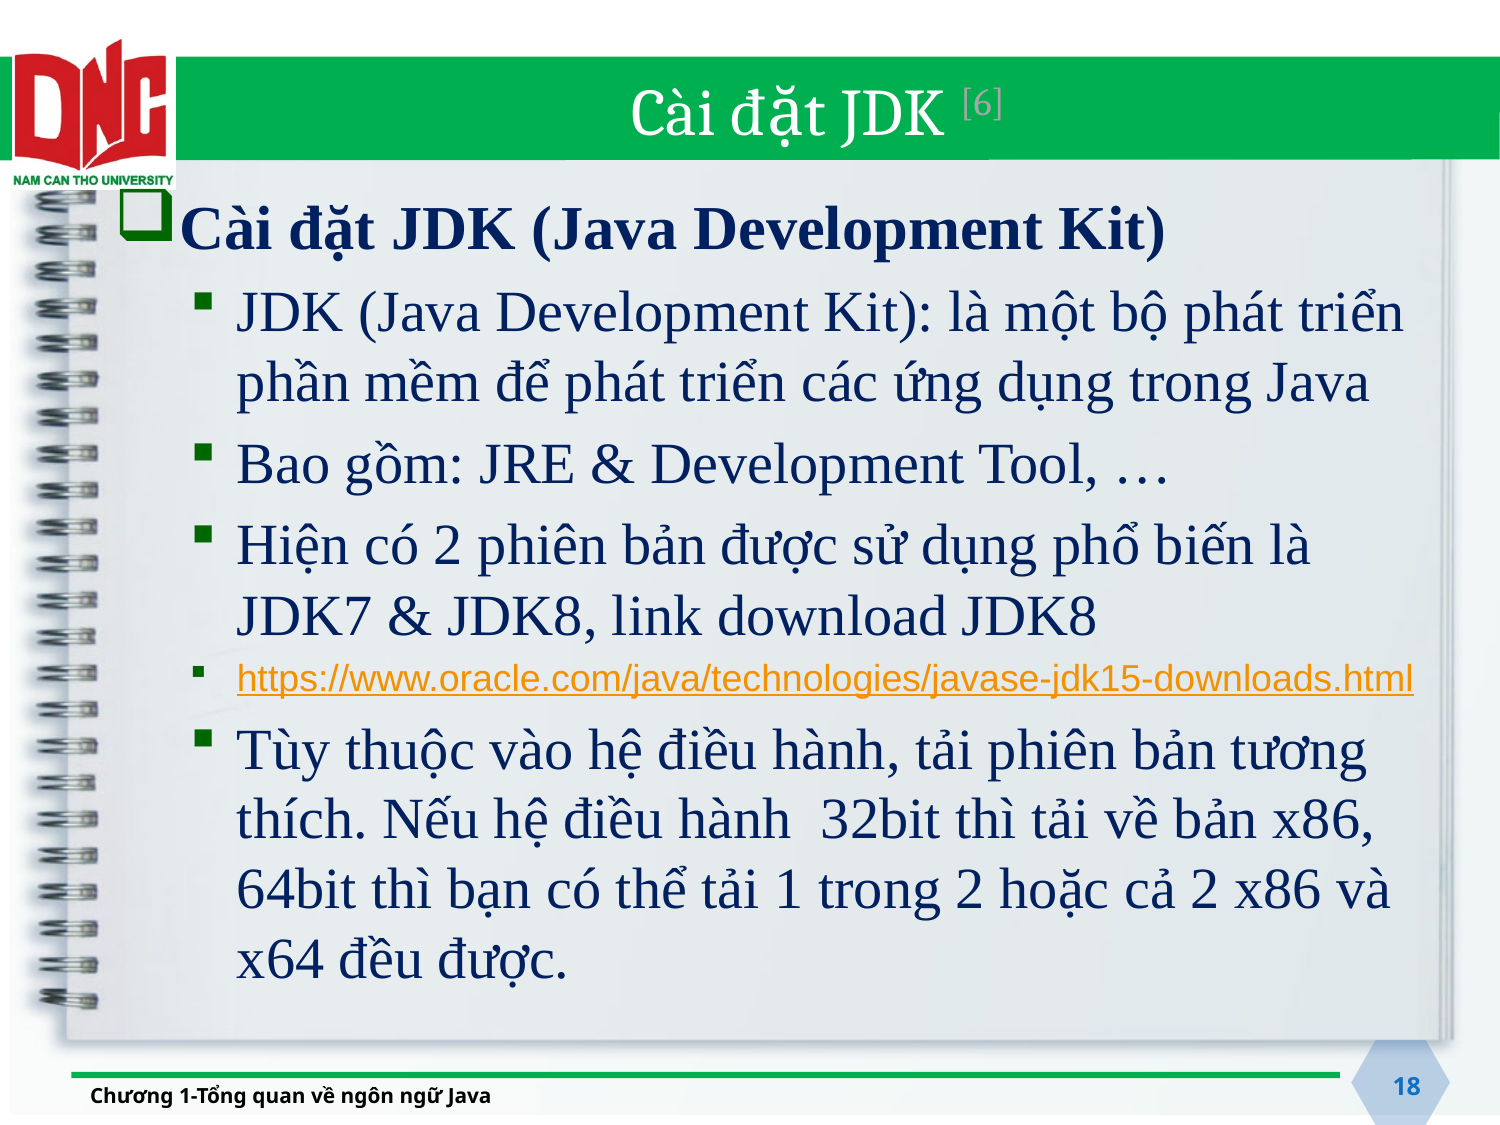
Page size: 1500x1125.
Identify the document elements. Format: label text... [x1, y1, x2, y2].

slide_number Chương 1-Tổng quan về ngôn ngữ Java [75, 1074, 713, 1116]
slide_number 18 [1350, 1062, 1436, 1104]
title Cài đặt JDK [6] [187, 62, 1449, 155]
list Cài đặt JDK (Java Development Kit) JDK (Java Development Kit): là một bộ phát triển phần mềm để phát triển các ứng dụng trong Java Bao gồm: JRE & Development Tool, … Hiện có 2 phiên bản được sử dụng phổ biến là JDK7 & JDK8, link download JDK8 https://www.oracle.com/java/technologies/javase-jdk15-downloads.html Tùy thuộc vào hệ điều hành, tải phiên bản tương thích. Nếu hệ điều hành 32bit thì tải về bản x86, 64bit thì bạn có thể tải 1 trong 2 hoặc cả 2 x86 và x64 đều được. [99, 179, 1436, 1041]
picture [9, 37, 1500, 1115]
